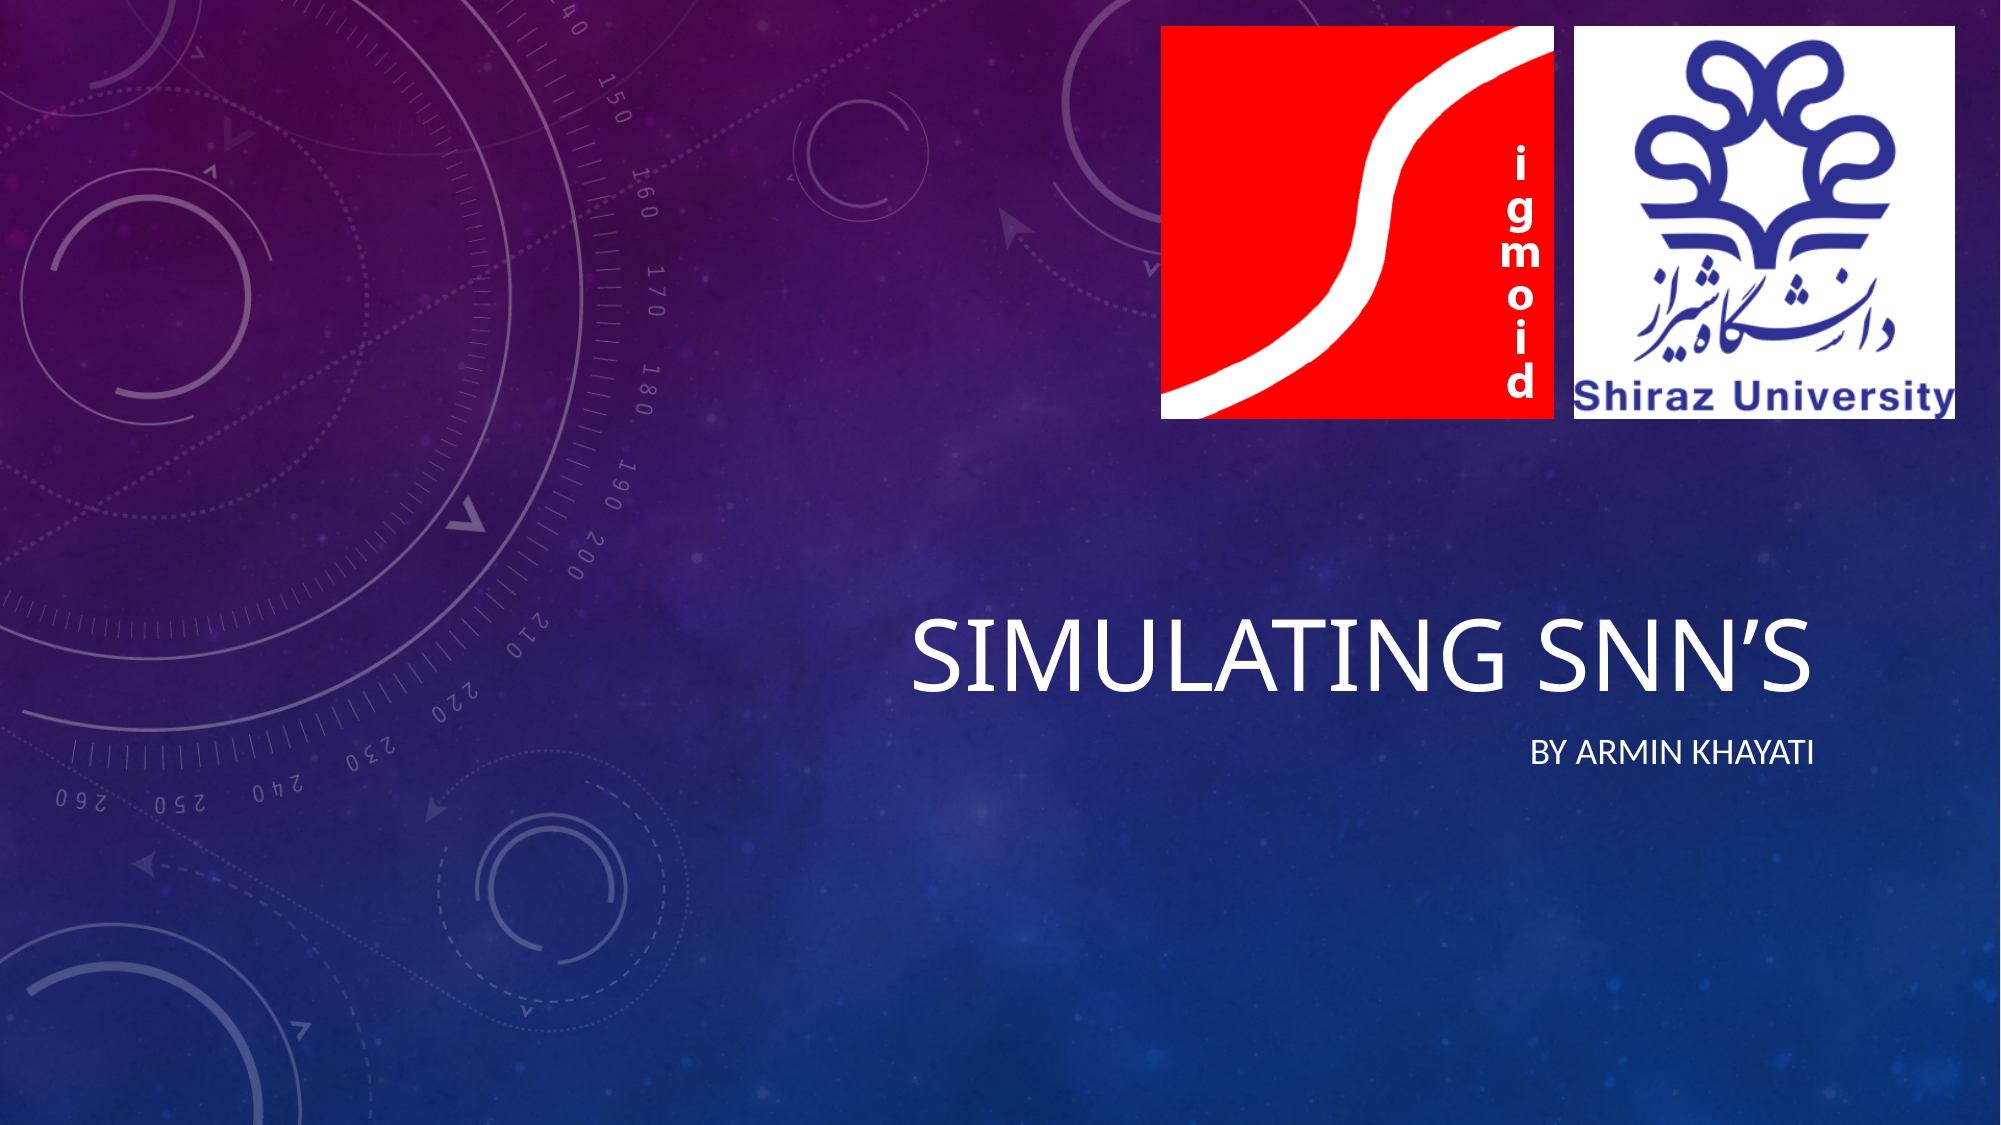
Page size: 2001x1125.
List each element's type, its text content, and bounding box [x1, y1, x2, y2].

subtitle By Armin khayati [650, 719, 1831, 950]
picture [0, 0, 2001, 1125]
title Simulating SNN’s [650, 322, 1831, 719]
